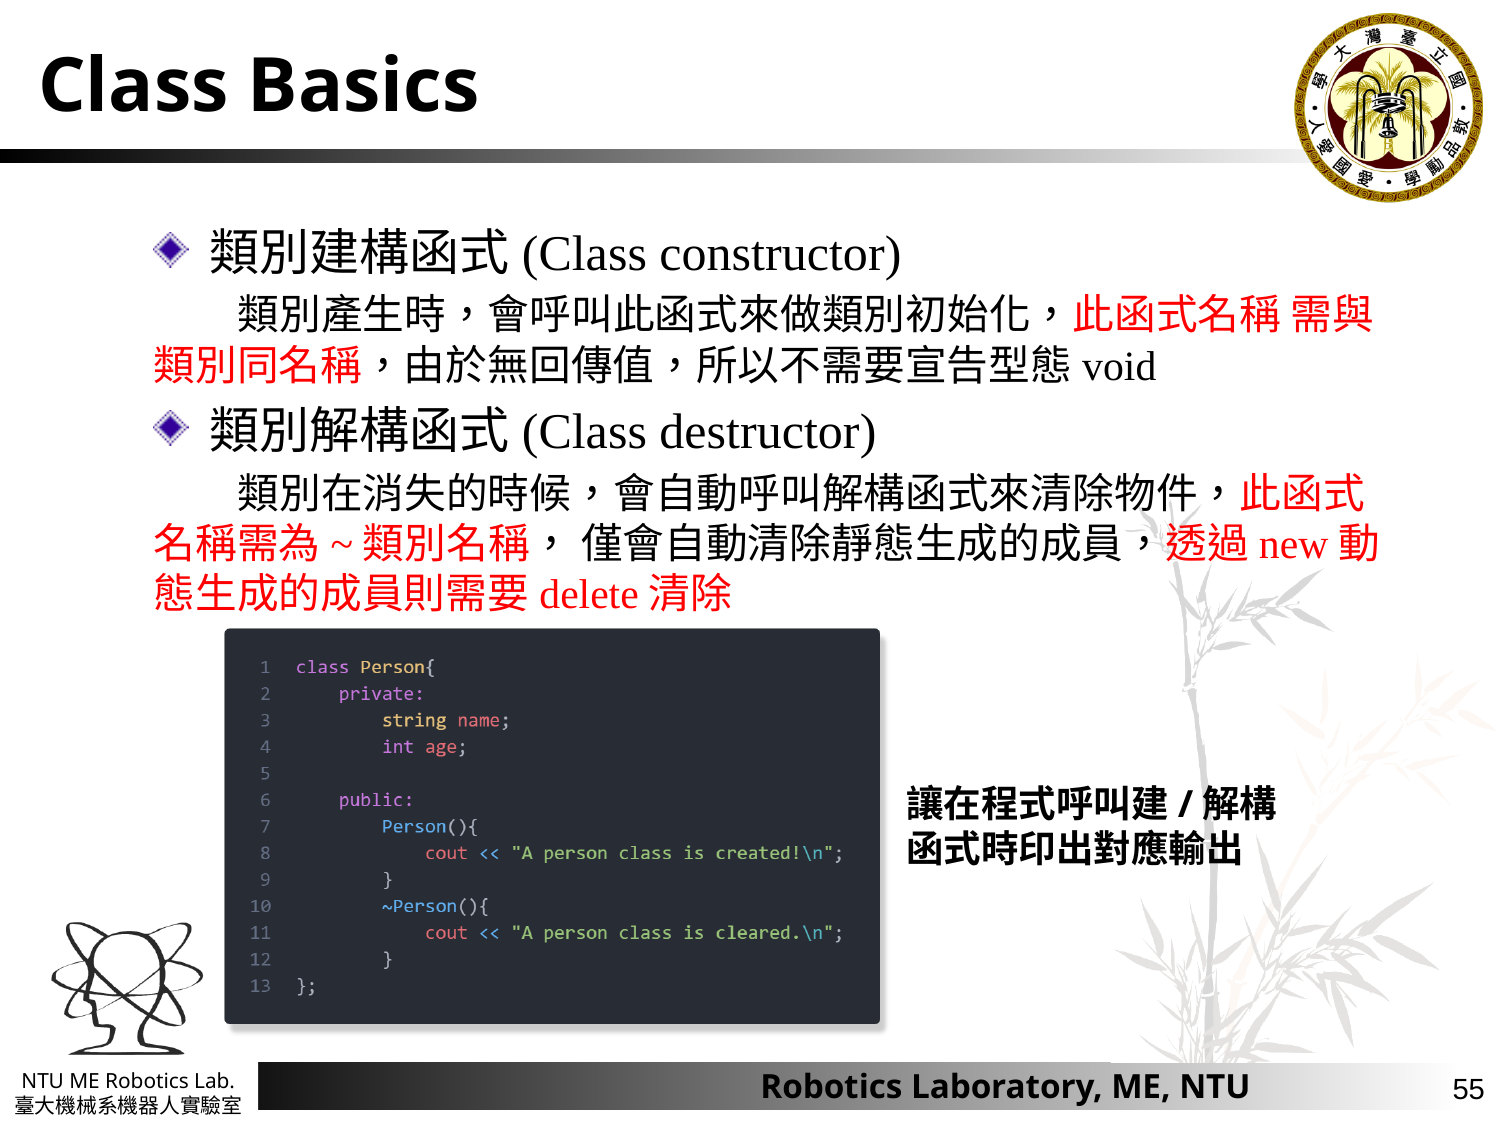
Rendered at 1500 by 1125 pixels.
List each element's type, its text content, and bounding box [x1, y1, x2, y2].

slide_number 55 [1149, 1062, 1500, 1125]
list 類別建構函式(Class constructor) 類別產生時，會呼叫此函式來做類別初始化，此函式名稱 需與類別同名稱，由於無回傳值，所以不需要宣告型態void 類別解構函式(Class destructor) 類別在消失的時候，會自動呼叫解構函式來清除物件，此函式名稱需為~類別名稱， 僅會自動清除靜態生成的成員，透過new動態生成的成員則需要delete清除 [138, 212, 1397, 981]
text_box 讓在程式呼叫建/解構函式時印出對應輸出 [902, 773, 1306, 878]
picture [153, 410, 189, 446]
picture [1293, 13, 1483, 203]
picture [206, 610, 898, 1043]
title Class Basics [22, 12, 1206, 151]
picture [153, 232, 189, 268]
picture [51, 918, 205, 1060]
